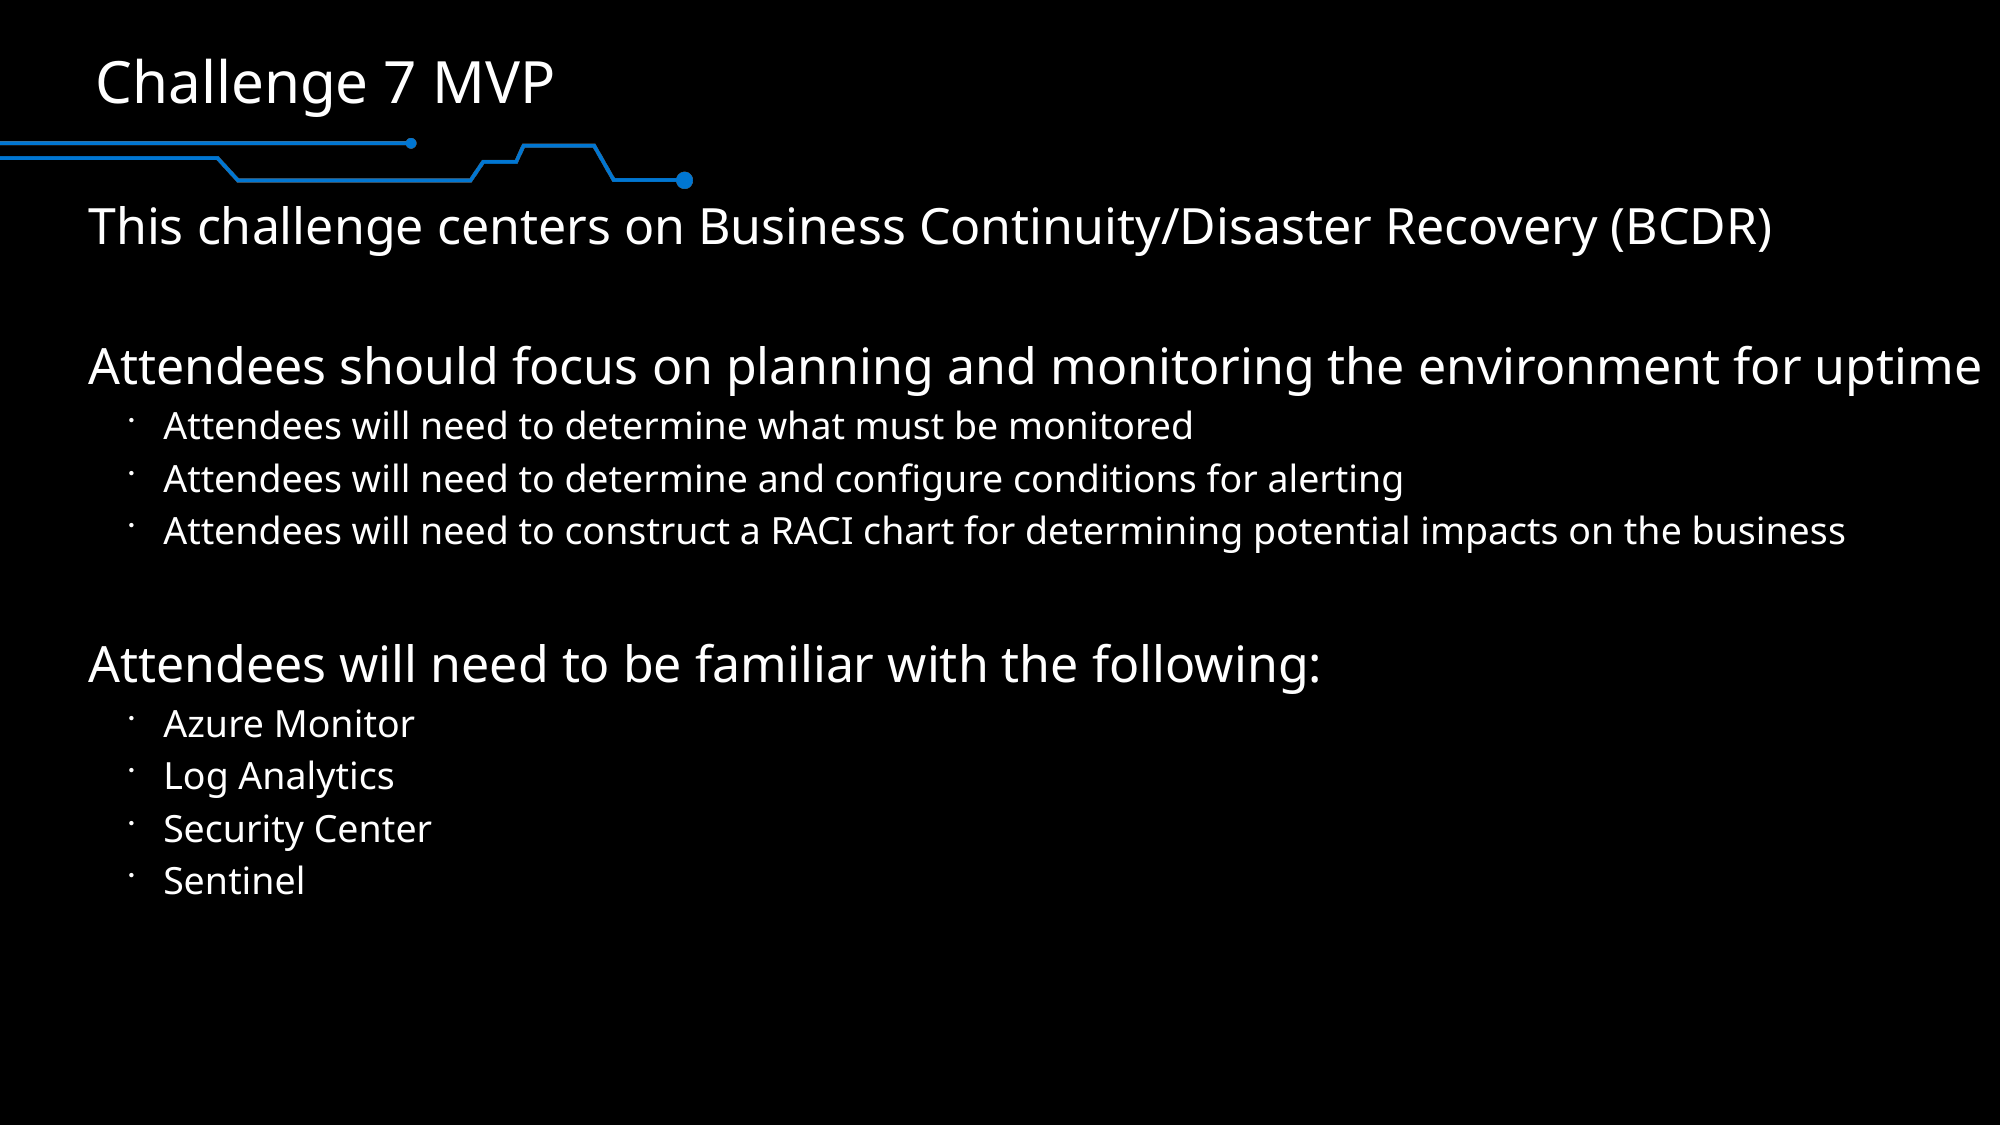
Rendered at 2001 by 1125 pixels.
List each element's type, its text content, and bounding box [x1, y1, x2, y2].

title Challenge 7 MVP [95, 34, 1317, 116]
list This challenge centers on Business Continuity/Disaster Recovery (BCDR) Attendees should focus on planning and monitoring the environment for uptime Attendees will need to determine what must be monitored Attendees will need to determine and configure conditions for alerting Attendees will need to construct a RACI chart for determining potential impacts on the business Attendees will need to be familiar with the following: Azure Monitor Log Analytics Security Center Sentinel [88, 194, 2000, 983]
picture [0, 105, 693, 189]
